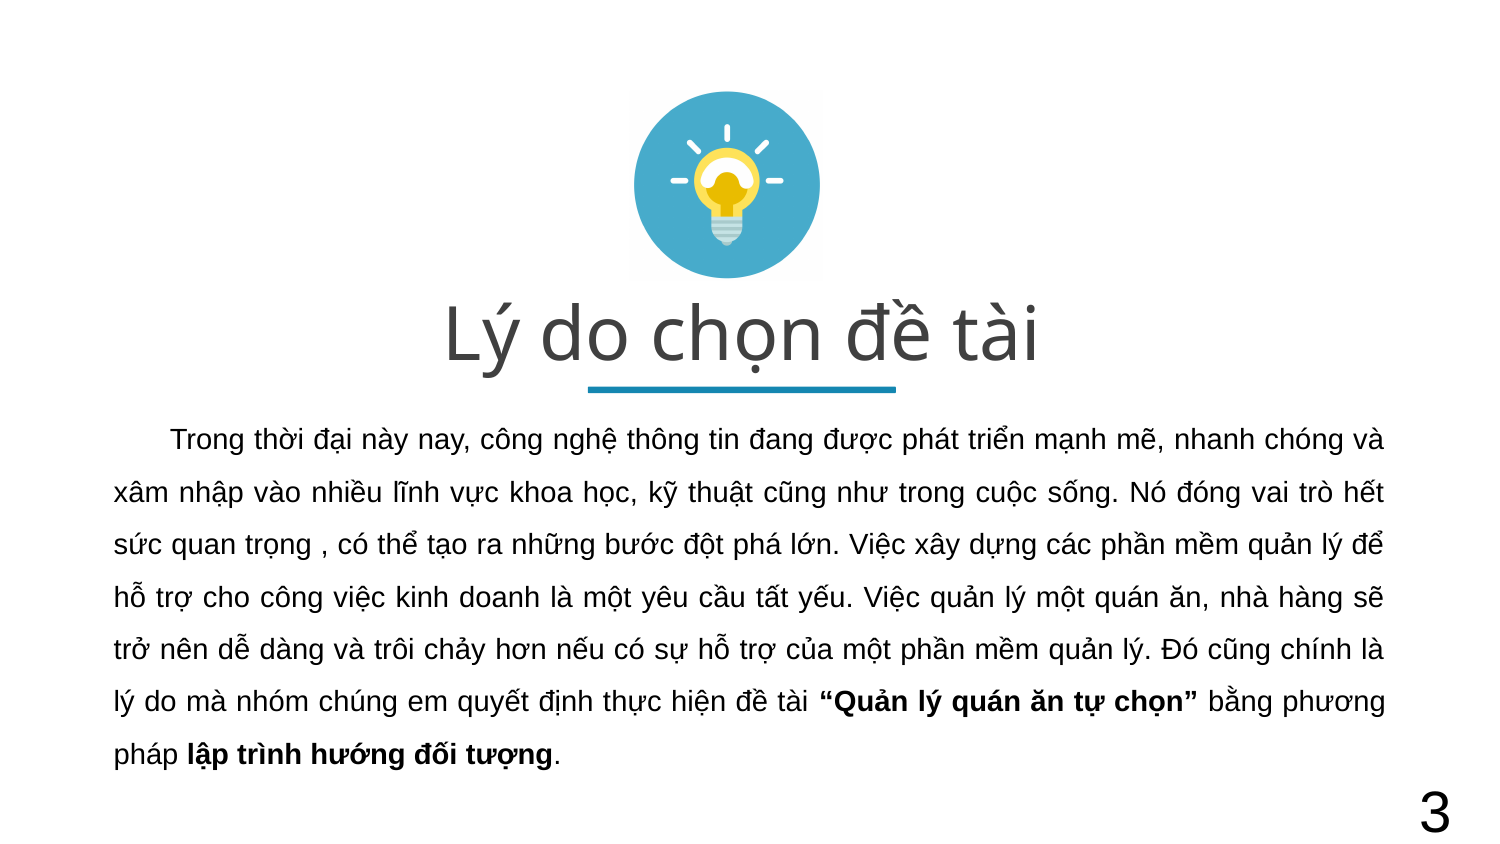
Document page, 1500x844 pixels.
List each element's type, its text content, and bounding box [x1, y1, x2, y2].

text_box Lý do chọn đề tài [98, 280, 1385, 396]
text_box 3 [1404, 766, 1500, 838]
text_box [586, 385, 897, 395]
picture [629, 90, 823, 281]
text_box Trong thời đại này nay, công nghệ thông tin đang được phát triển mạnh mẽ, nhanh chóng và xâm nhập vào nhiều lĩnh vực khoa học, kỹ thuật cũng như trong cuộc sống. Nó đóng vai trò hết sức quan trọng , có thể tạo ra những bước đột phá lớn. Việc xây dựng các phần mềm quản lý để hỗ trợ cho công việc kinh doanh là một yêu cầu tất yếu. Việc quản lý một quán ăn, nhà hàng sẽ trở nên dễ dàng và trôi chảy hơn nếu có sự hỗ trợ của một phần mềm quản lý. Đó cũng chính là lý do mà nhóm chúng em quyết định thực hiện đề tài “Quản lý quán ăn tự chọn” bằng phương pháp lập trình hướng đối tượng. [98, 395, 1402, 778]
